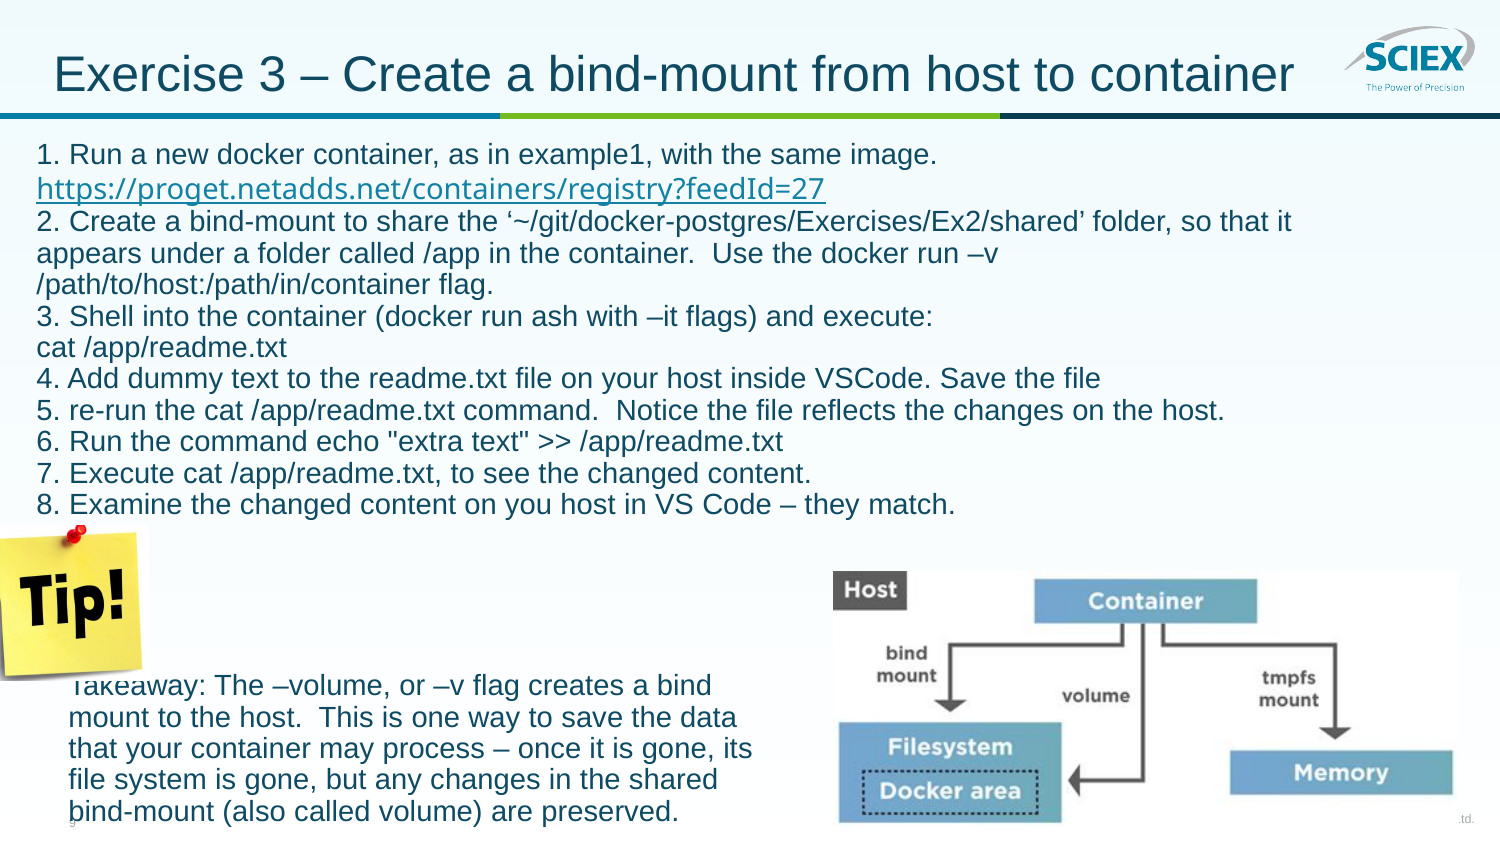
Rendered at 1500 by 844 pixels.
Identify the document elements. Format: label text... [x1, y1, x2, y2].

picture [833, 571, 1459, 831]
title Exercise 3 – Create a bind-mount from host to container [53, 40, 1325, 102]
text_box Takeaway: The –volume, or –v flag creates a bind mount to the host. This is one way to save the data that your container may process – once it is gone, its file system is gone, but any changes in the shared bind-mount (also called volume) are preserved. [53, 663, 792, 836]
picture [1343, 26, 1475, 91]
picture [0, 525, 149, 681]
text_box 1. Run a new docker container, as in example1, with the same image. https://proget.netadds.net/containers/registry?feedId=27 2. Create a bind-mount to share the ‘~/git/docker-postgres/Exercises/Ex2/shared’ folder, so that it appears under a folder called /app in the container. Use the docker run –v /path/to/host:/path/in/container flag. 3. Shell into the container (docker run ash with –it flags) and execute: cat /app/readme.txt 4. Add dummy text to the readme.txt file on your host inside VSCode. Save the file 5. re-run the cat /app/readme.txt command. Notice the file reflects the changes on the host. 6. Run the command echo "extra text" >> /app/readme.txt 7. Execute cat /app/readme.txt, to see the changed content. 8. Examine the changed content on you host in VS Code – they match. [21, 132, 1385, 592]
picture [500, 113, 1500, 119]
